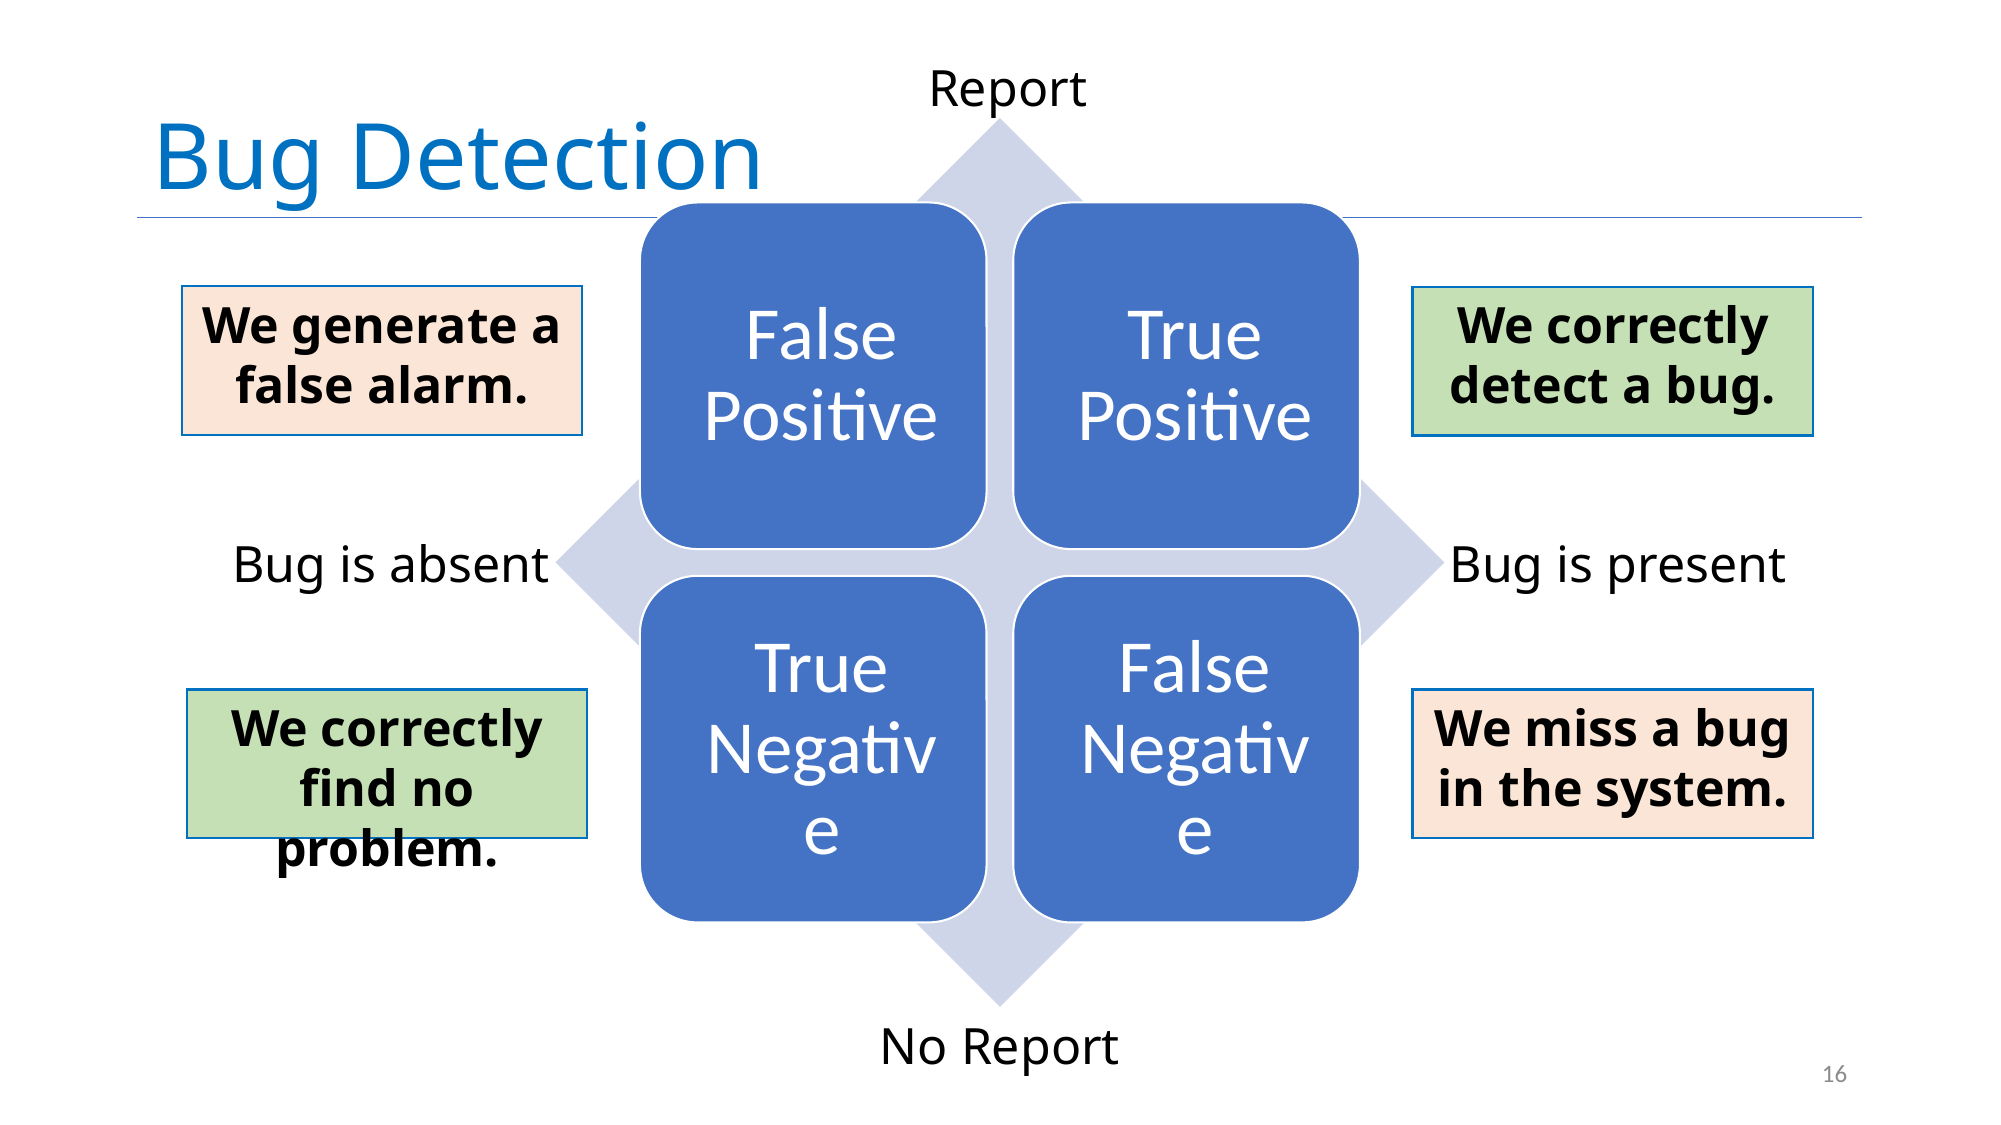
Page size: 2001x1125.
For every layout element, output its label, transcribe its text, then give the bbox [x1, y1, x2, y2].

text_box Bug is present [1667, 524, 1802, 600]
text_box We correctly find no problem. [186, 688, 333, 839]
text_box We correctly detect a bug. [1667, 286, 1814, 437]
text_box No Report [865, 1007, 1135, 1082]
text_box We generate a false alarm. [181, 285, 333, 436]
slide_number 16 [1412, 1042, 1863, 1103]
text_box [333, 117, 1667, 1007]
text_box Bug is absent [217, 524, 333, 600]
text_box We miss a bug in the system. [1667, 688, 1814, 839]
title Bug Detection [137, 0, 1863, 218]
text_box Report [913, 49, 1102, 117]
